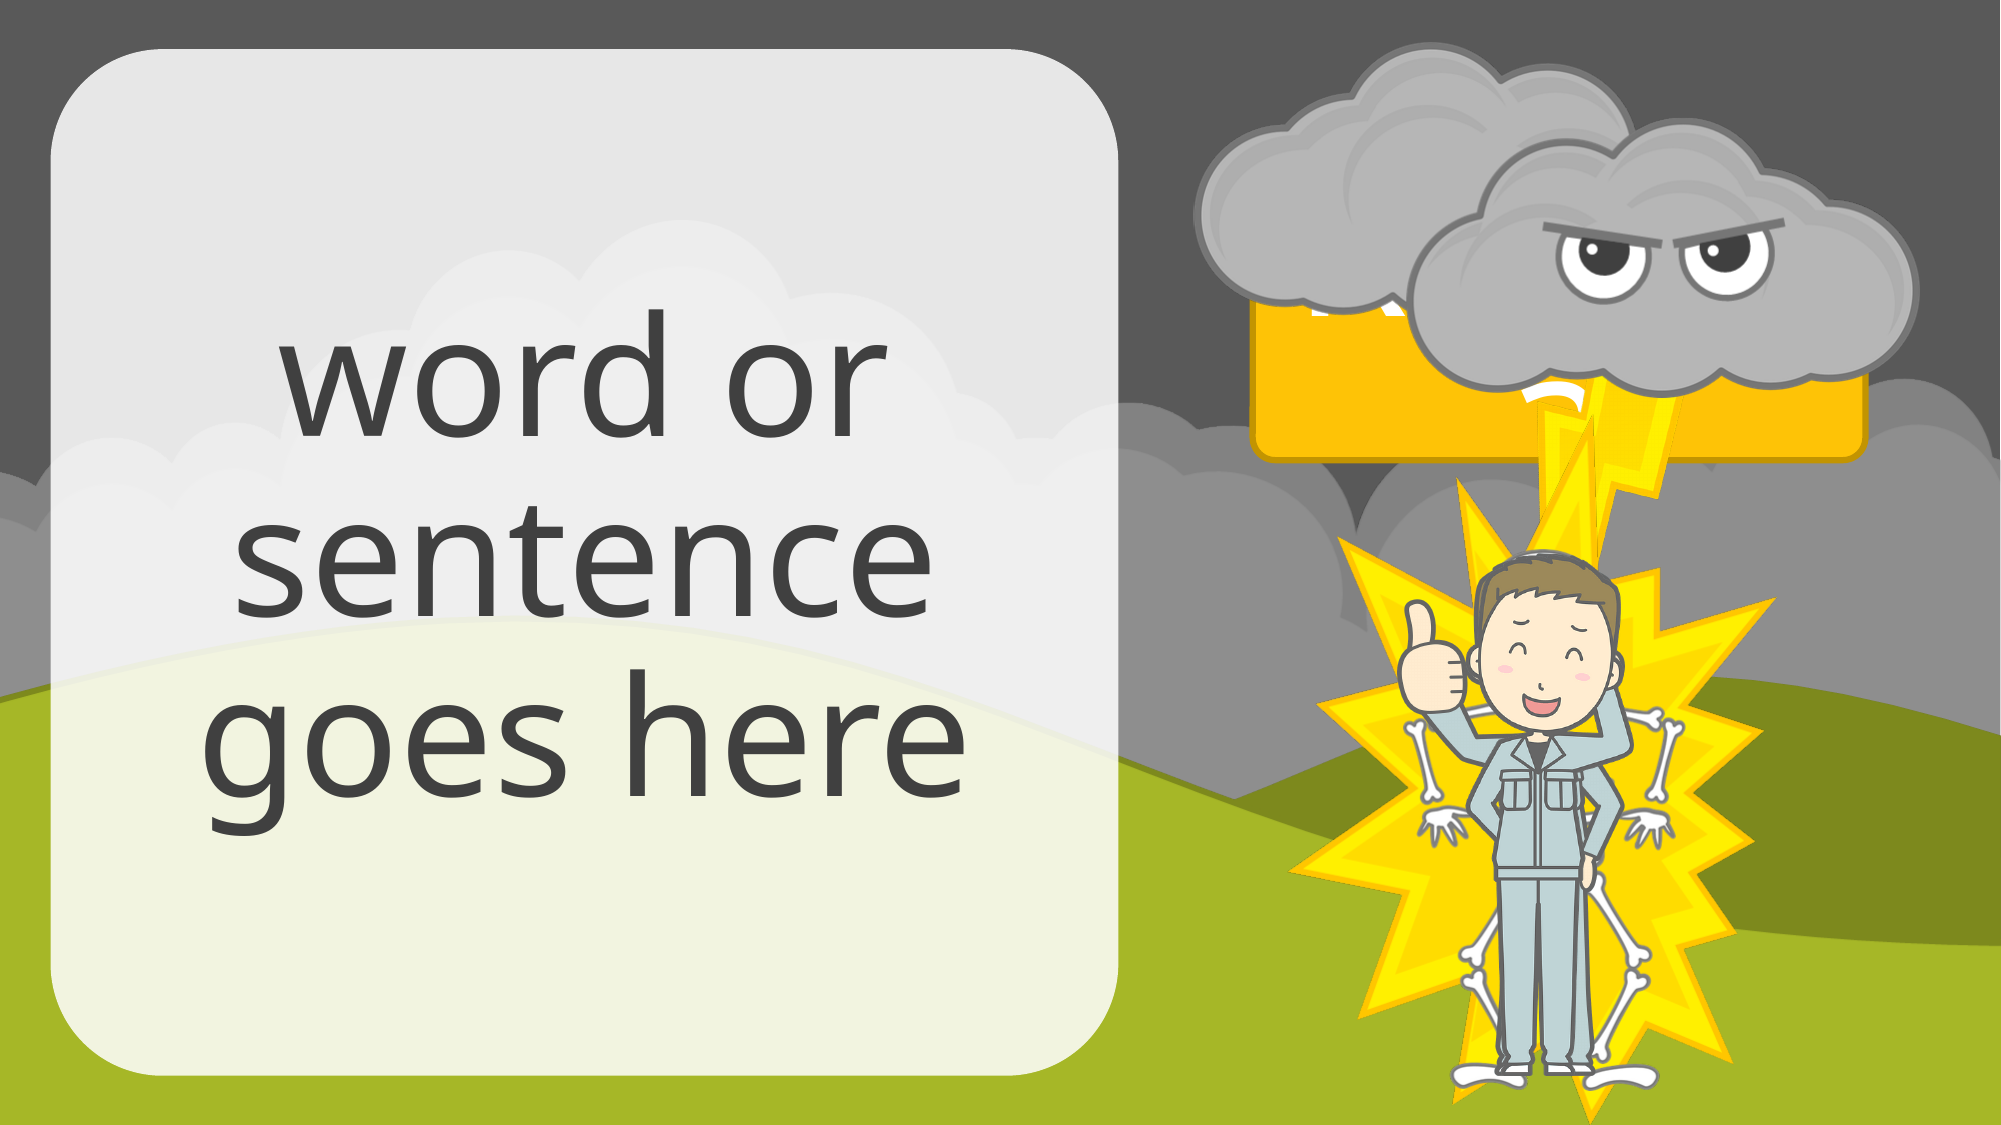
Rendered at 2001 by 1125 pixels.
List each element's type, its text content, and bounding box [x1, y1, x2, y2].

picture [0, 0, 2001, 1125]
text_box [0, 0, 2000, 219]
text_box word or sentence goes here [49, 48, 1120, 219]
